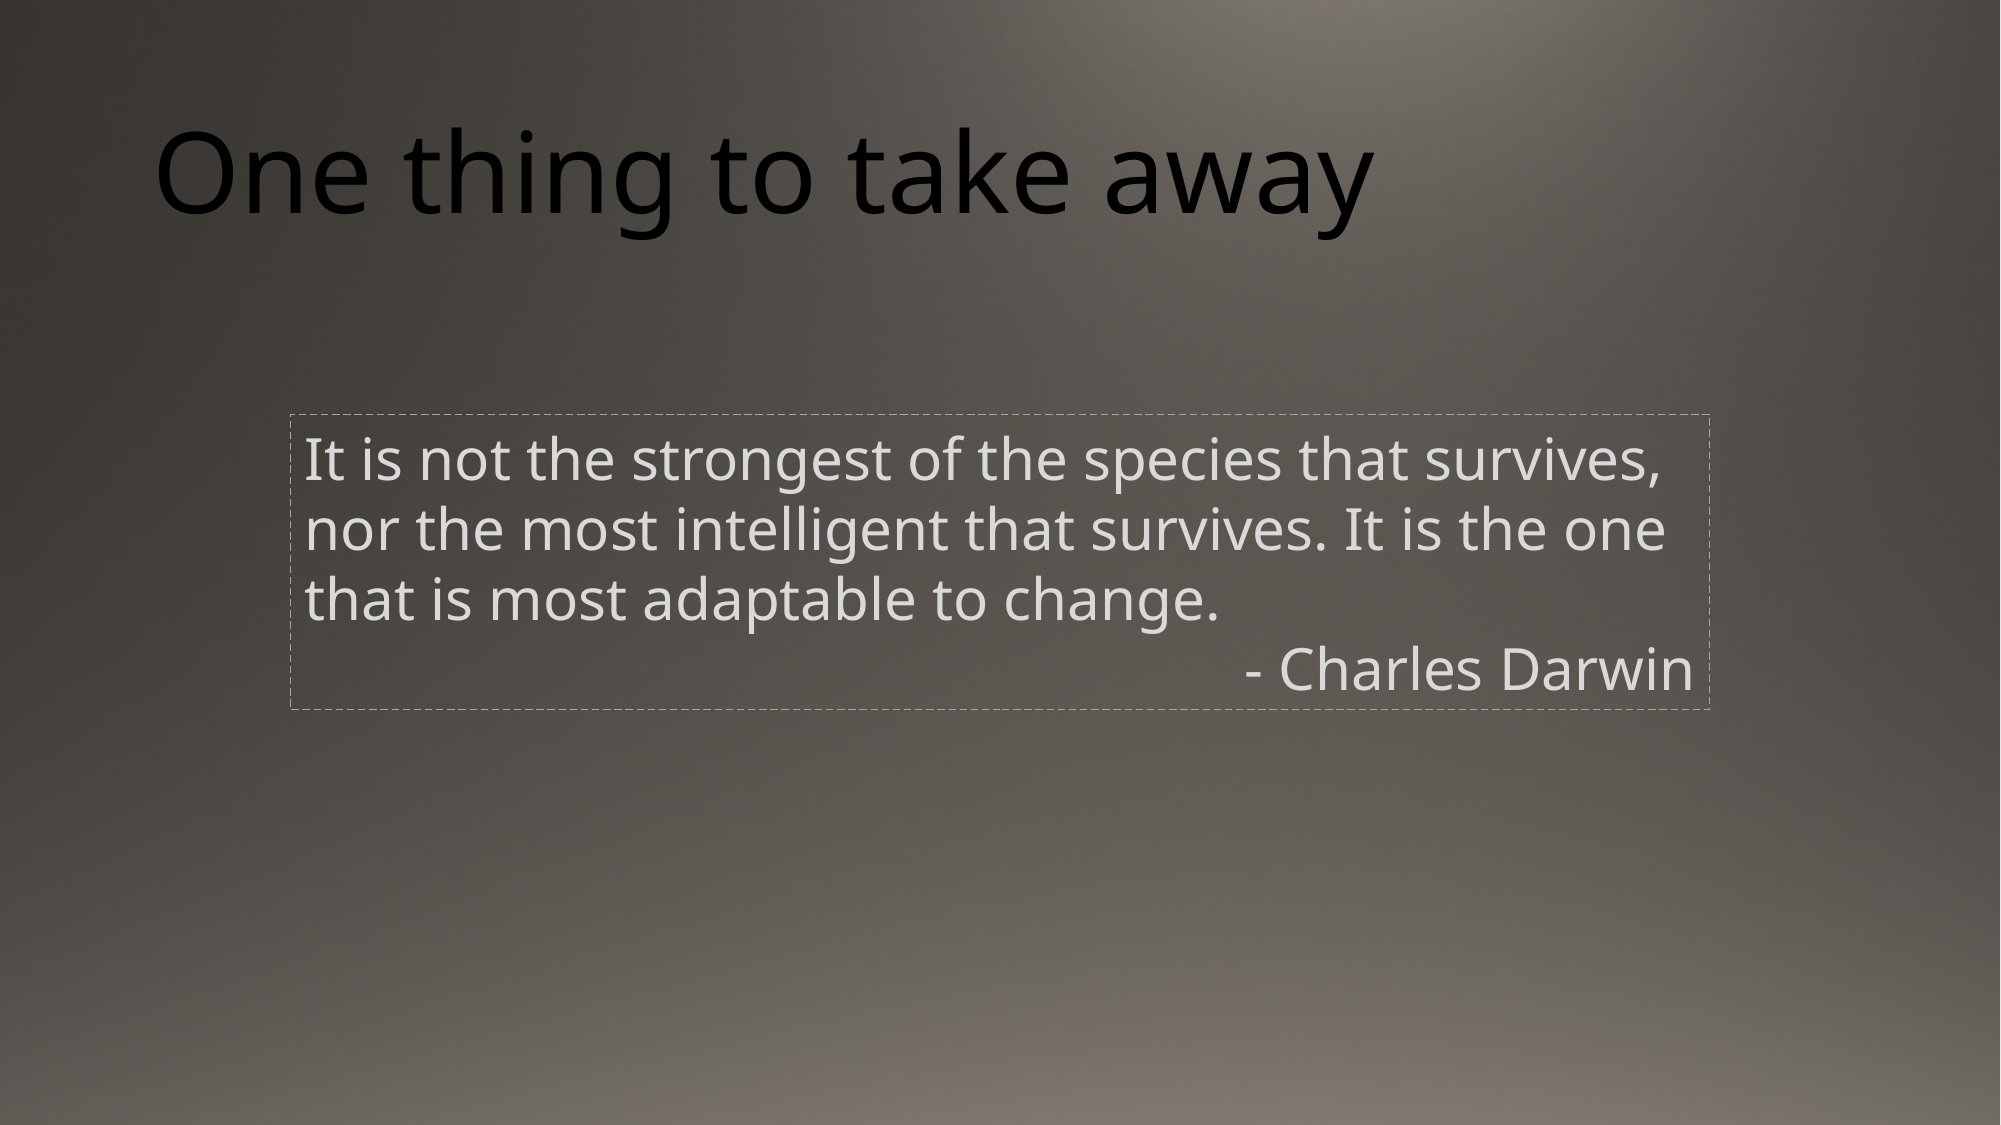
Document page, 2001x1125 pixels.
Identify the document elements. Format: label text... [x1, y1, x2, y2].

text_box It is not the strongest of the species that survives, nor the most intelligent that survives. It is the one that is most adaptable to change. - Charles Darwin [290, 414, 1710, 710]
title One thing to take away [137, 59, 1863, 278]
picture [0, 0, 2001, 1125]
